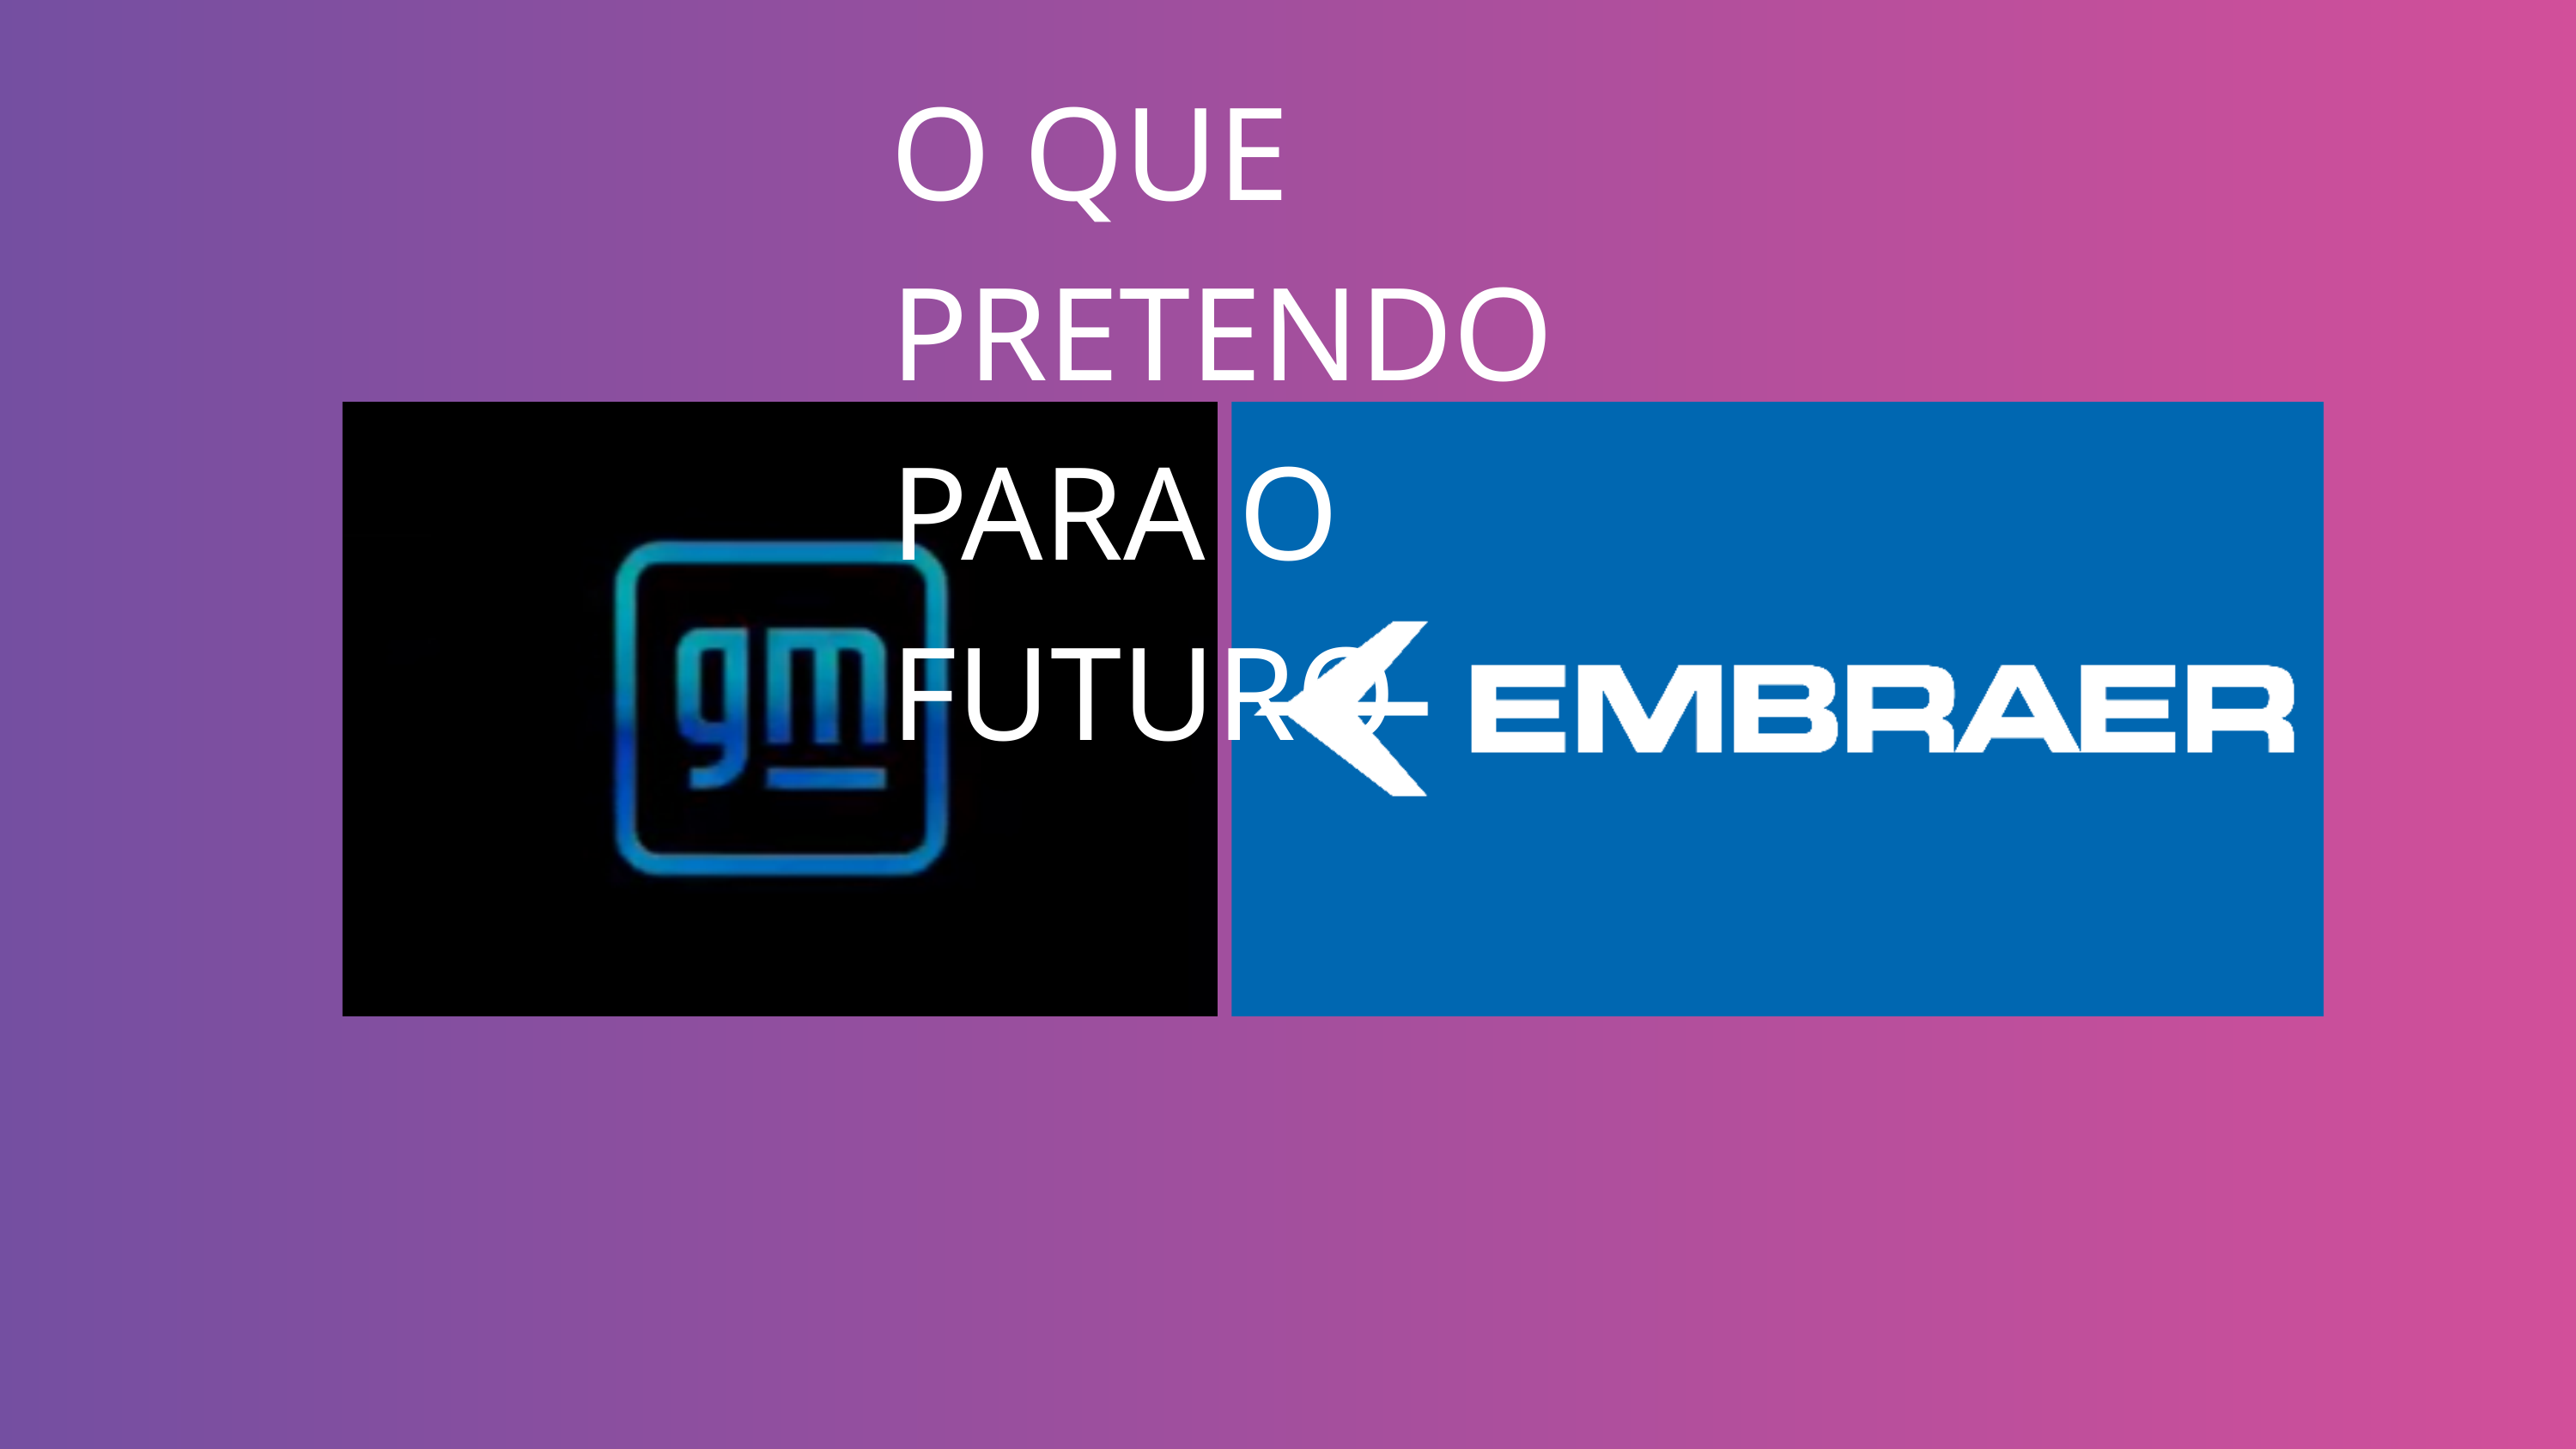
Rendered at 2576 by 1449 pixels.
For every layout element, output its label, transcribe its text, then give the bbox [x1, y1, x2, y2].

text_box O QUE PRETENDO PARA O FUTURO [890, 46, 1579, 766]
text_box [342, 402, 1218, 1016]
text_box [1231, 402, 2324, 1016]
